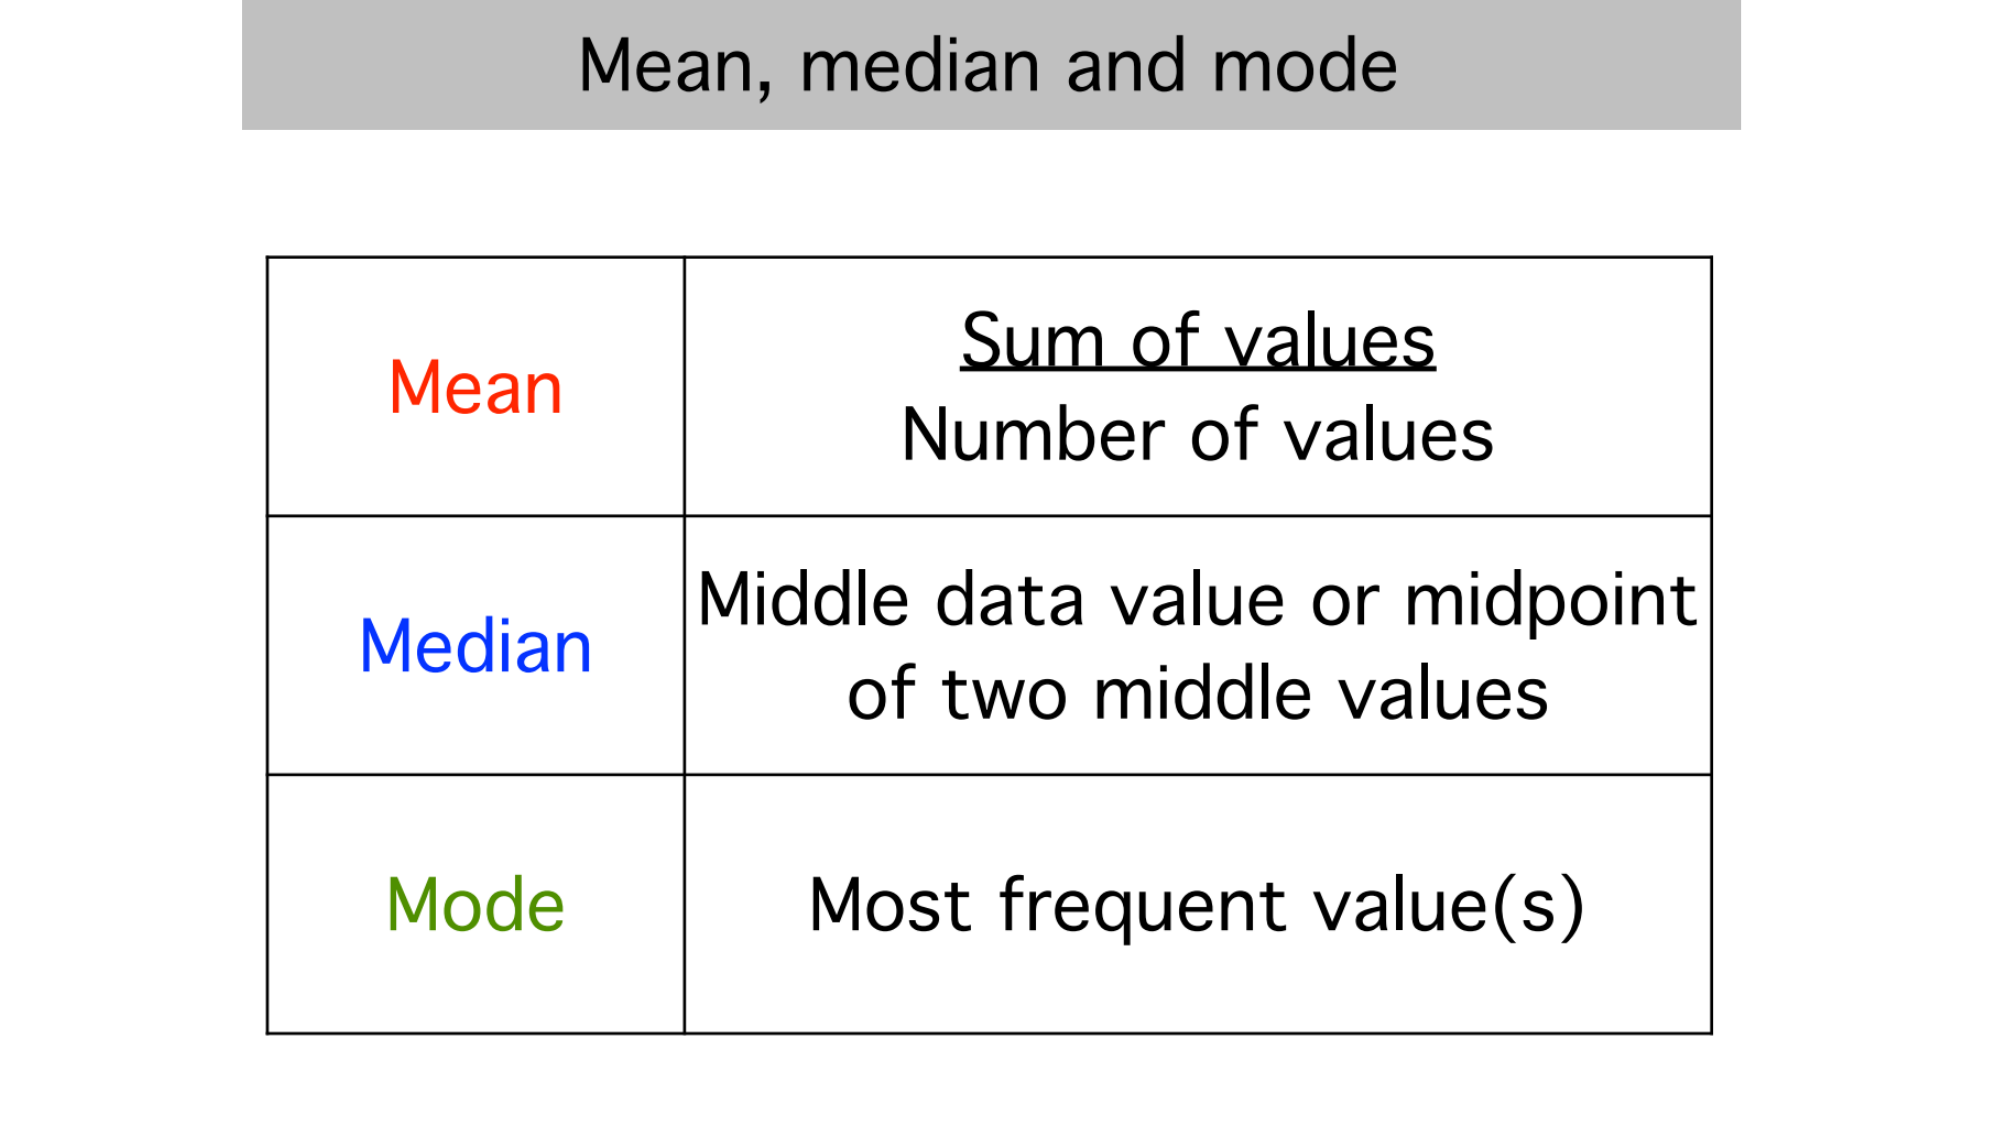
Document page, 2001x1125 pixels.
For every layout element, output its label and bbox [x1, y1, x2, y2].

picture [241, 0, 1742, 1125]
